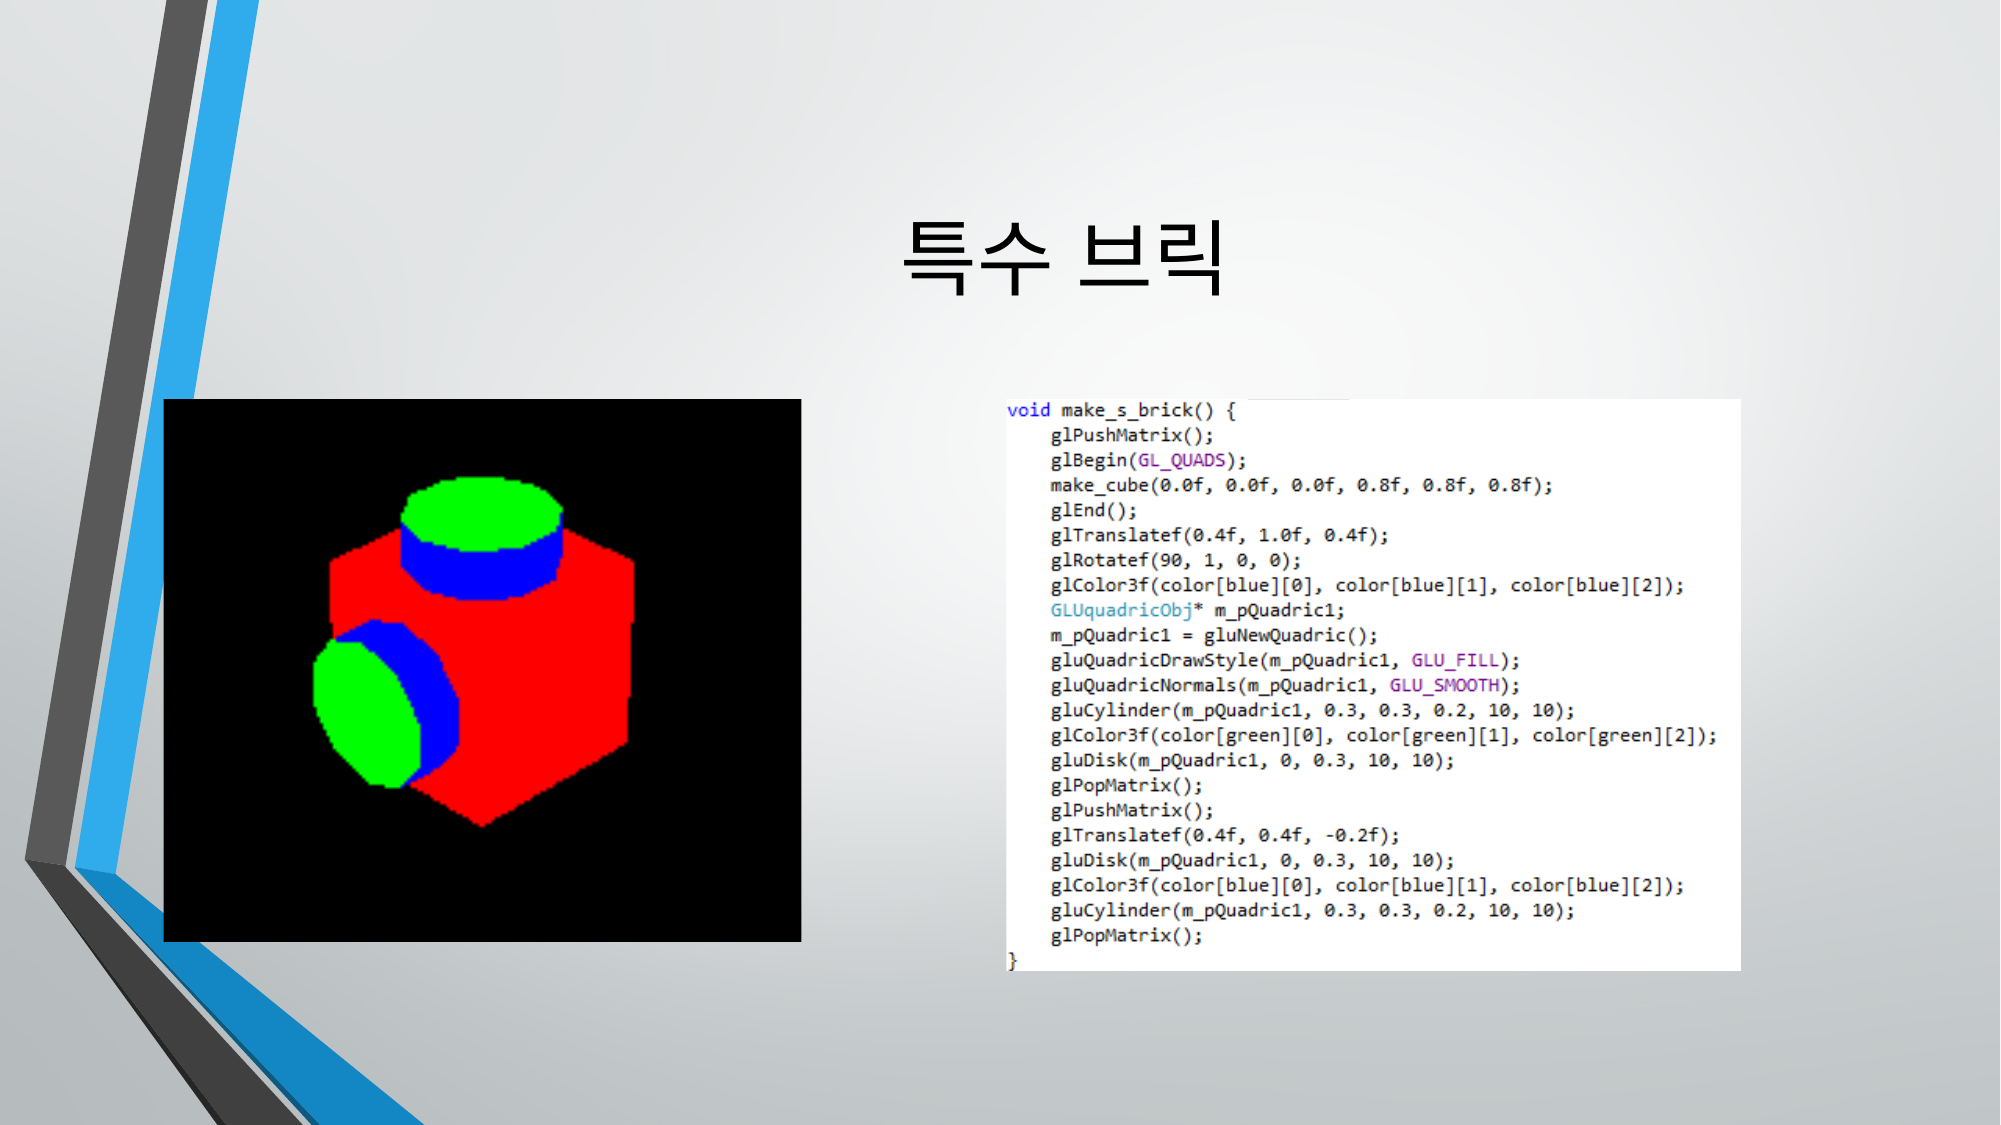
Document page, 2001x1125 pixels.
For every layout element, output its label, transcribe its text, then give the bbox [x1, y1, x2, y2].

picture [1006, 399, 1742, 971]
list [163, 399, 802, 942]
title 특수 브릭 [243, 112, 1887, 400]
